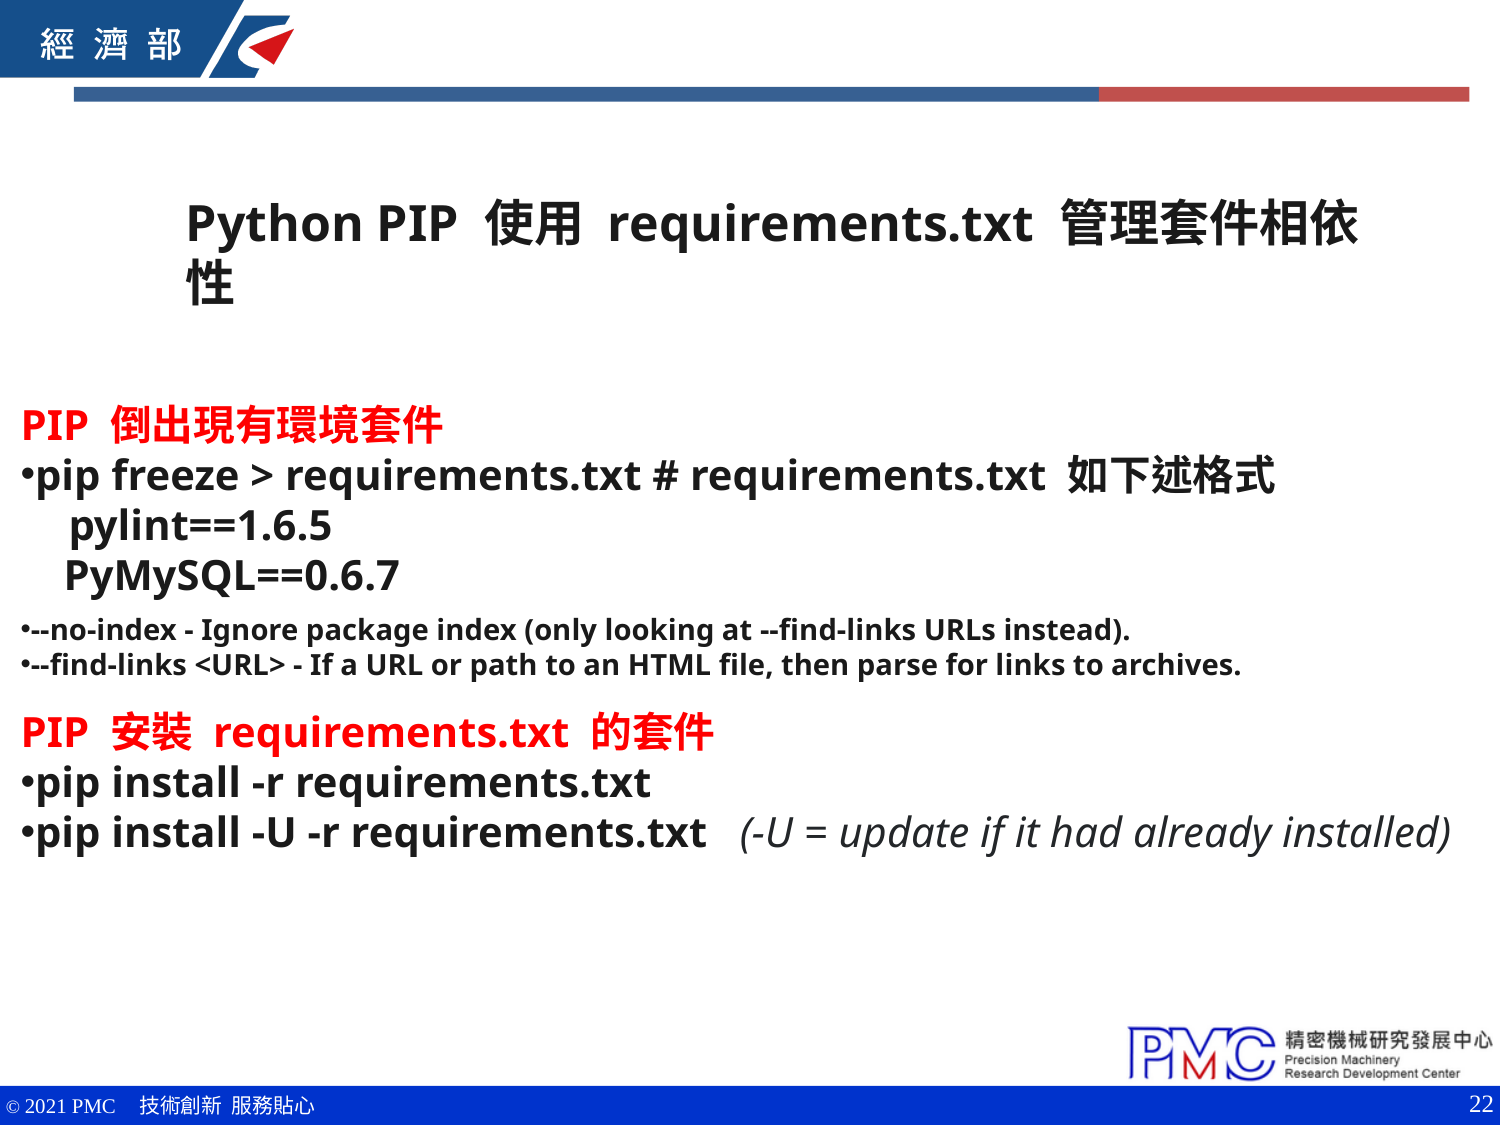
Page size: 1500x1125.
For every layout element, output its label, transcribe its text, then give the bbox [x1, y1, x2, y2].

picture [0, 0, 294, 78]
slide_number 22 [1439, 1086, 1500, 1124]
picture [1126, 1024, 1493, 1083]
text_box PIP 倒出現有環境套件 pip freeze > requirements.txt # requirements.txt 如下述格式 pylint==1.6.5 PyMySQL==0.6.7 --no-index - Ignore package index (only looking at --find-links URLs instead). --find-links <URL> - If a URL or path to an HTML file, then parse for links to archives. PIP 安裝 requirements.txt 的套件 pip install -r requirements.txt pip install -U -r requirements.txt (-U = update if it had already installed) [5, 391, 1483, 1014]
text_box Python PIP 使用 requirements.txt 管理套件相依性 [171, 184, 1388, 320]
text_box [73, 86, 1470, 102]
